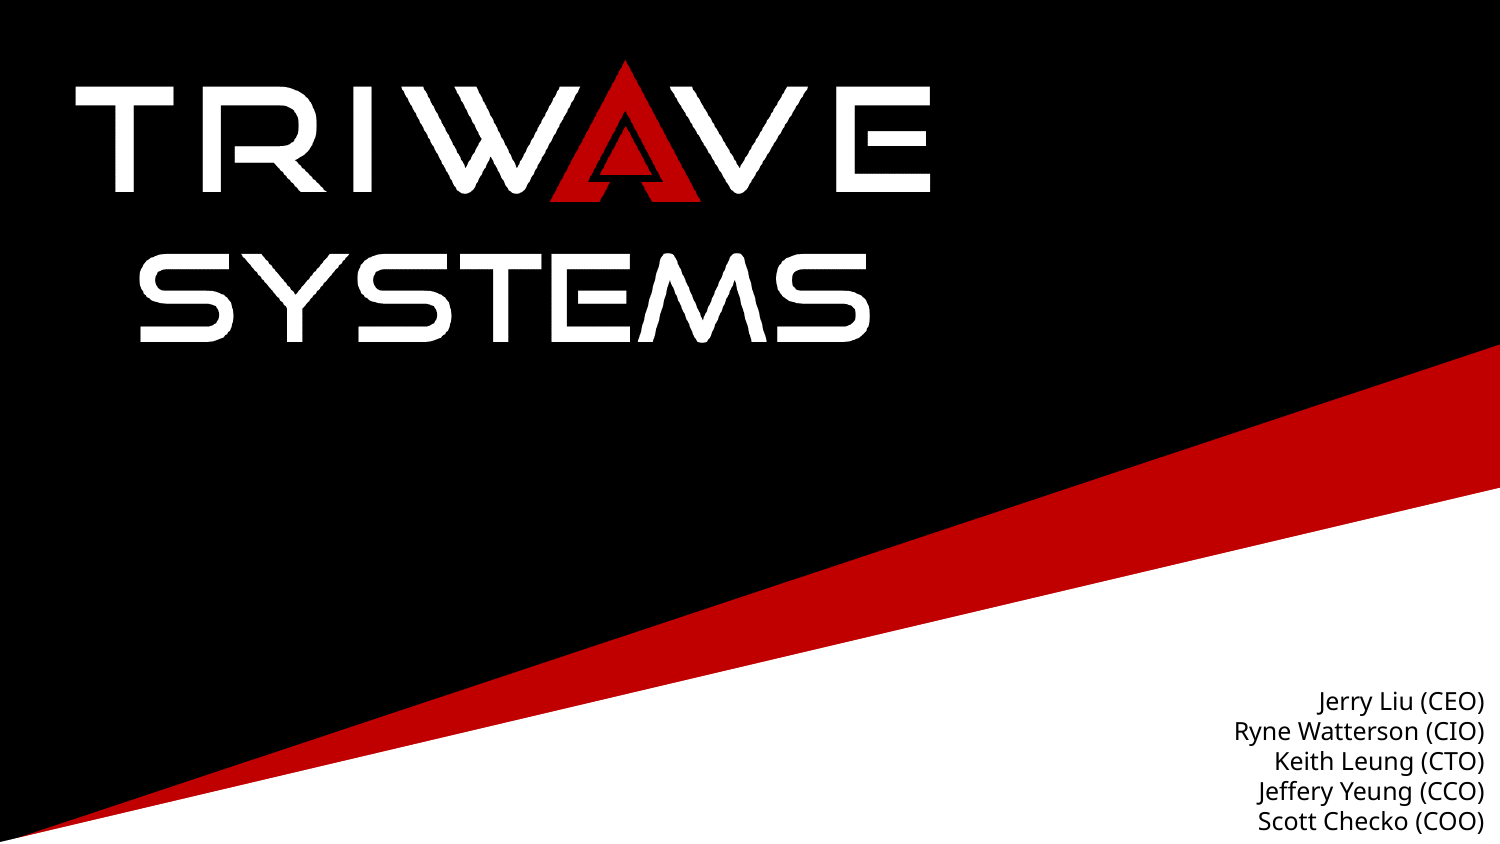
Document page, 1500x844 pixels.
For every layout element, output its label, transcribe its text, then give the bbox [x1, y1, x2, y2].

picture [64, 46, 944, 358]
text_box [0, 489, 1500, 844]
text_box Jerry Liu (CEO) Ryne Watterson (CIO) Keith Leung (CTO) Jeffery Yeung (CCO) Scott Checko (COO) [1143, 670, 1500, 844]
text_box [8, 344, 1500, 841]
